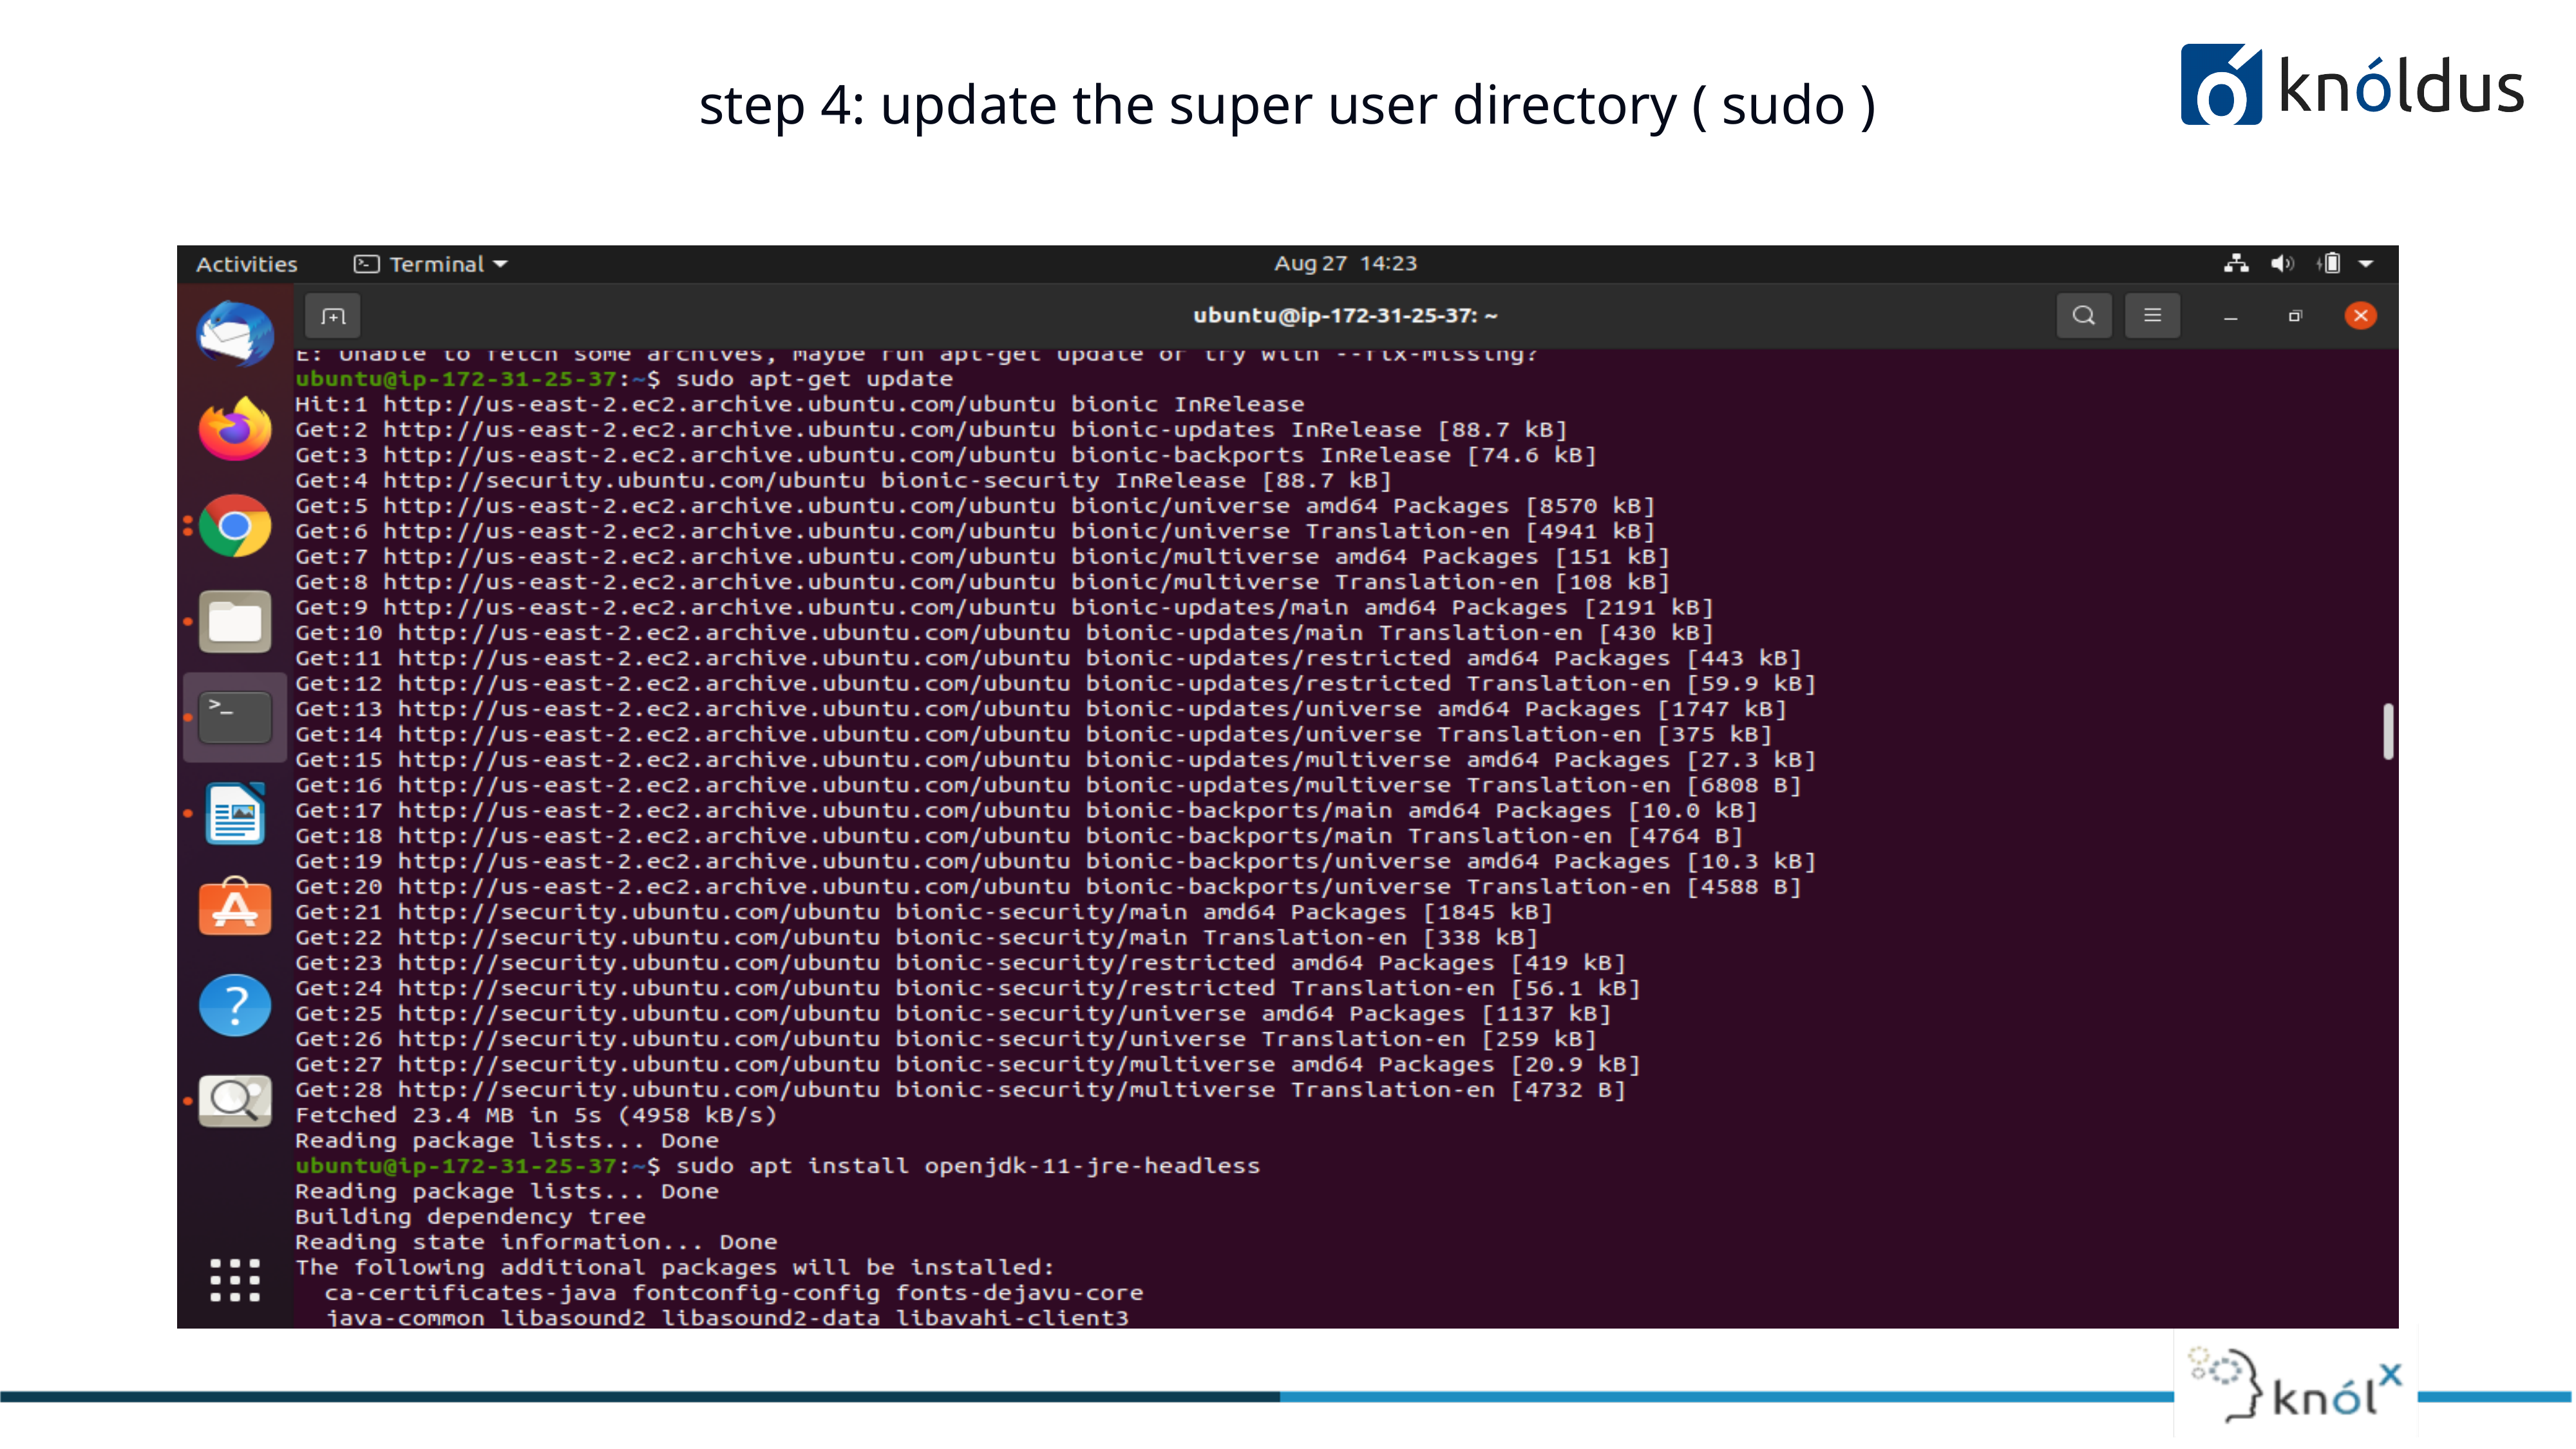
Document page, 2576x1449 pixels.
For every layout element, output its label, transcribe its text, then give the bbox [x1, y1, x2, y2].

picture [0, 245, 2572, 1437]
title step 4: update the super user directory ( sudo ) [177, 70, 2399, 193]
picture [2181, 44, 2524, 125]
